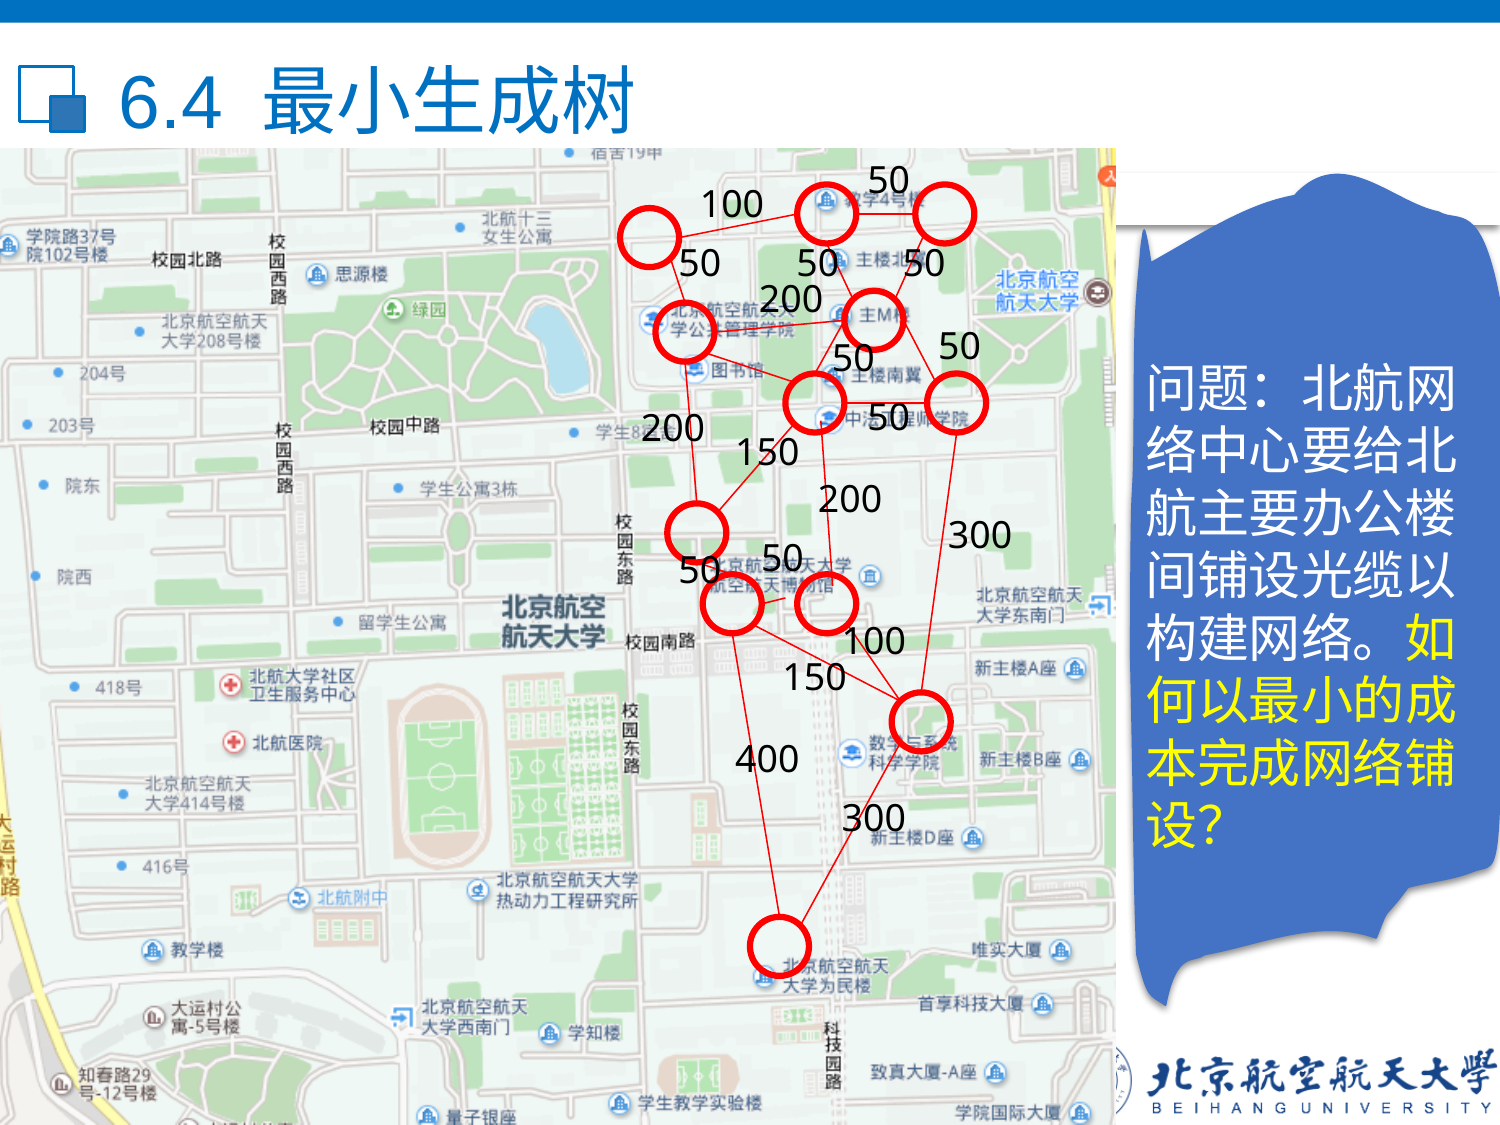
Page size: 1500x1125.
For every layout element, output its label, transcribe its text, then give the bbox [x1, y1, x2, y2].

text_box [820, 420, 833, 587]
title 6.4 最小生成树 [103, 37, 1375, 161]
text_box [826, 243, 854, 300]
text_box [717, 423, 795, 513]
picture [0, 148, 1498, 1125]
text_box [814, 343, 845, 374]
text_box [800, 742, 901, 926]
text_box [920, 432, 957, 693]
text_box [705, 352, 795, 383]
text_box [903, 320, 937, 383]
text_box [684, 361, 698, 504]
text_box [752, 624, 901, 702]
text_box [670, 258, 686, 303]
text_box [714, 319, 845, 333]
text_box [894, 234, 925, 300]
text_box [678, 213, 798, 238]
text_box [1129, 143, 1500, 1006]
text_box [761, 597, 786, 605]
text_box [696, 562, 733, 575]
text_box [731, 633, 780, 918]
